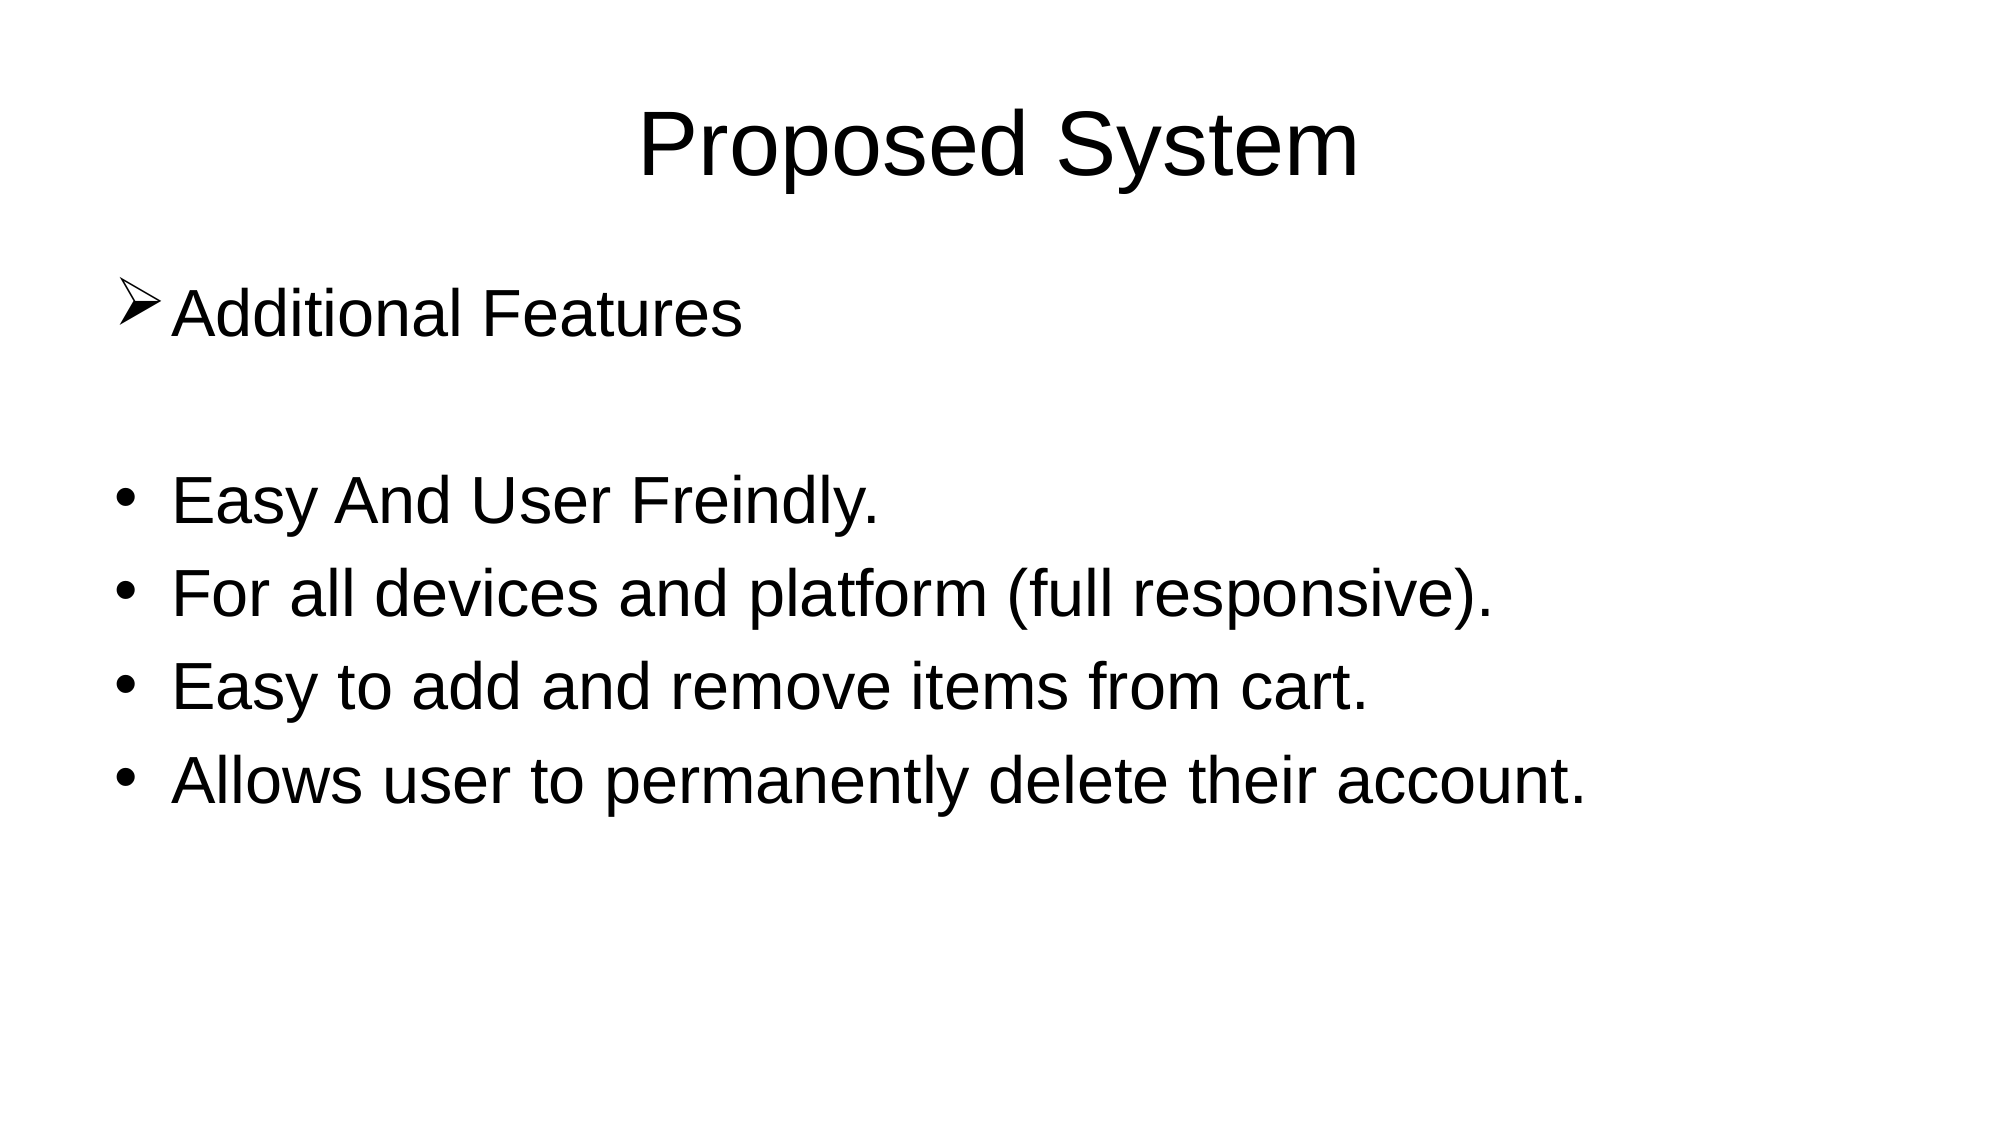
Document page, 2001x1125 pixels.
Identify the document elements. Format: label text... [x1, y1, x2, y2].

list Additional Features Easy And User Freindly. For all devices and platform (full responsive). Easy to add and remove items from cart. Allows user to permanently delete their account. [99, 262, 1901, 1006]
title Proposed System [99, 44, 1901, 233]
